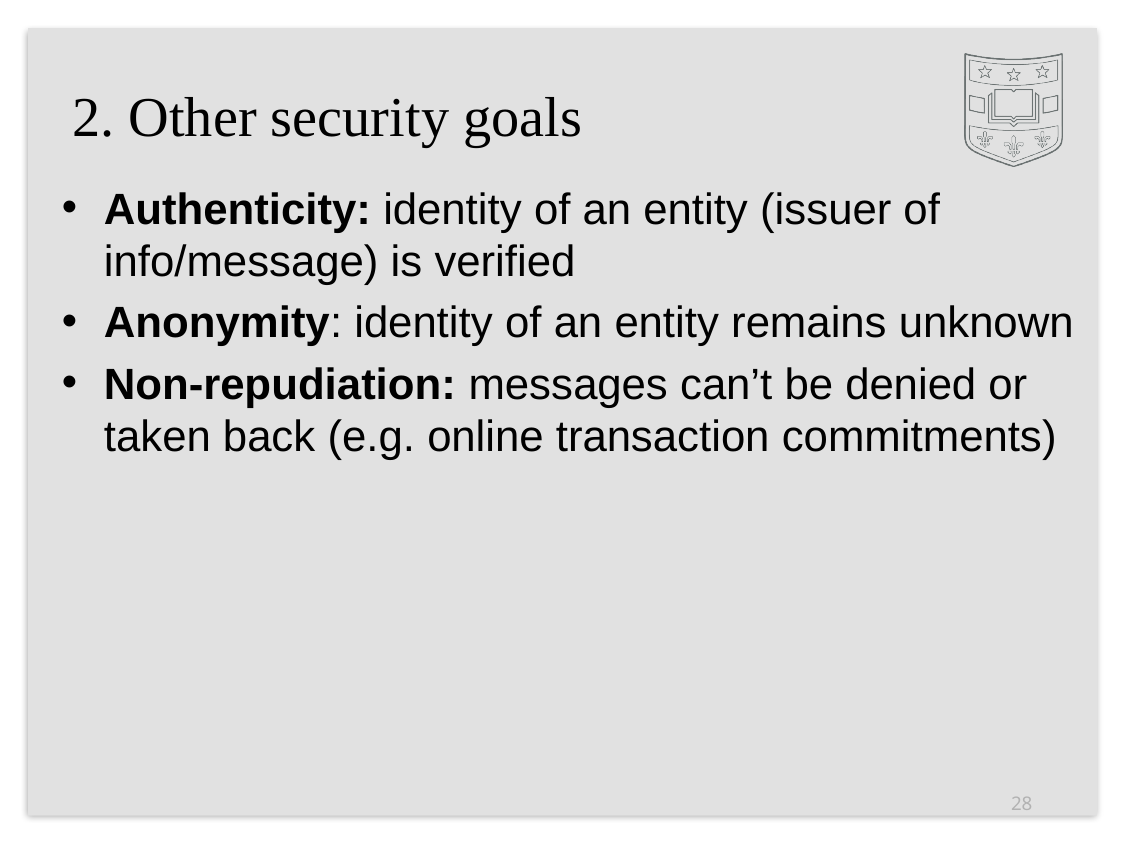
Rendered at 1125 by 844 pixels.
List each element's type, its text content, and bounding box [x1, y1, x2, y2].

slide_number 28 [794, 782, 1048, 827]
title 2. Other security goals [57, 53, 948, 175]
picture [964, 53, 1063, 167]
list Authenticity: identity of an entity (issuer of info/message) is verified Anonymity: identity of an entity remains unknown Non-repudiation: messages can’t be denied or taken back (e.g. online transaction commitments) [46, 172, 1102, 730]
